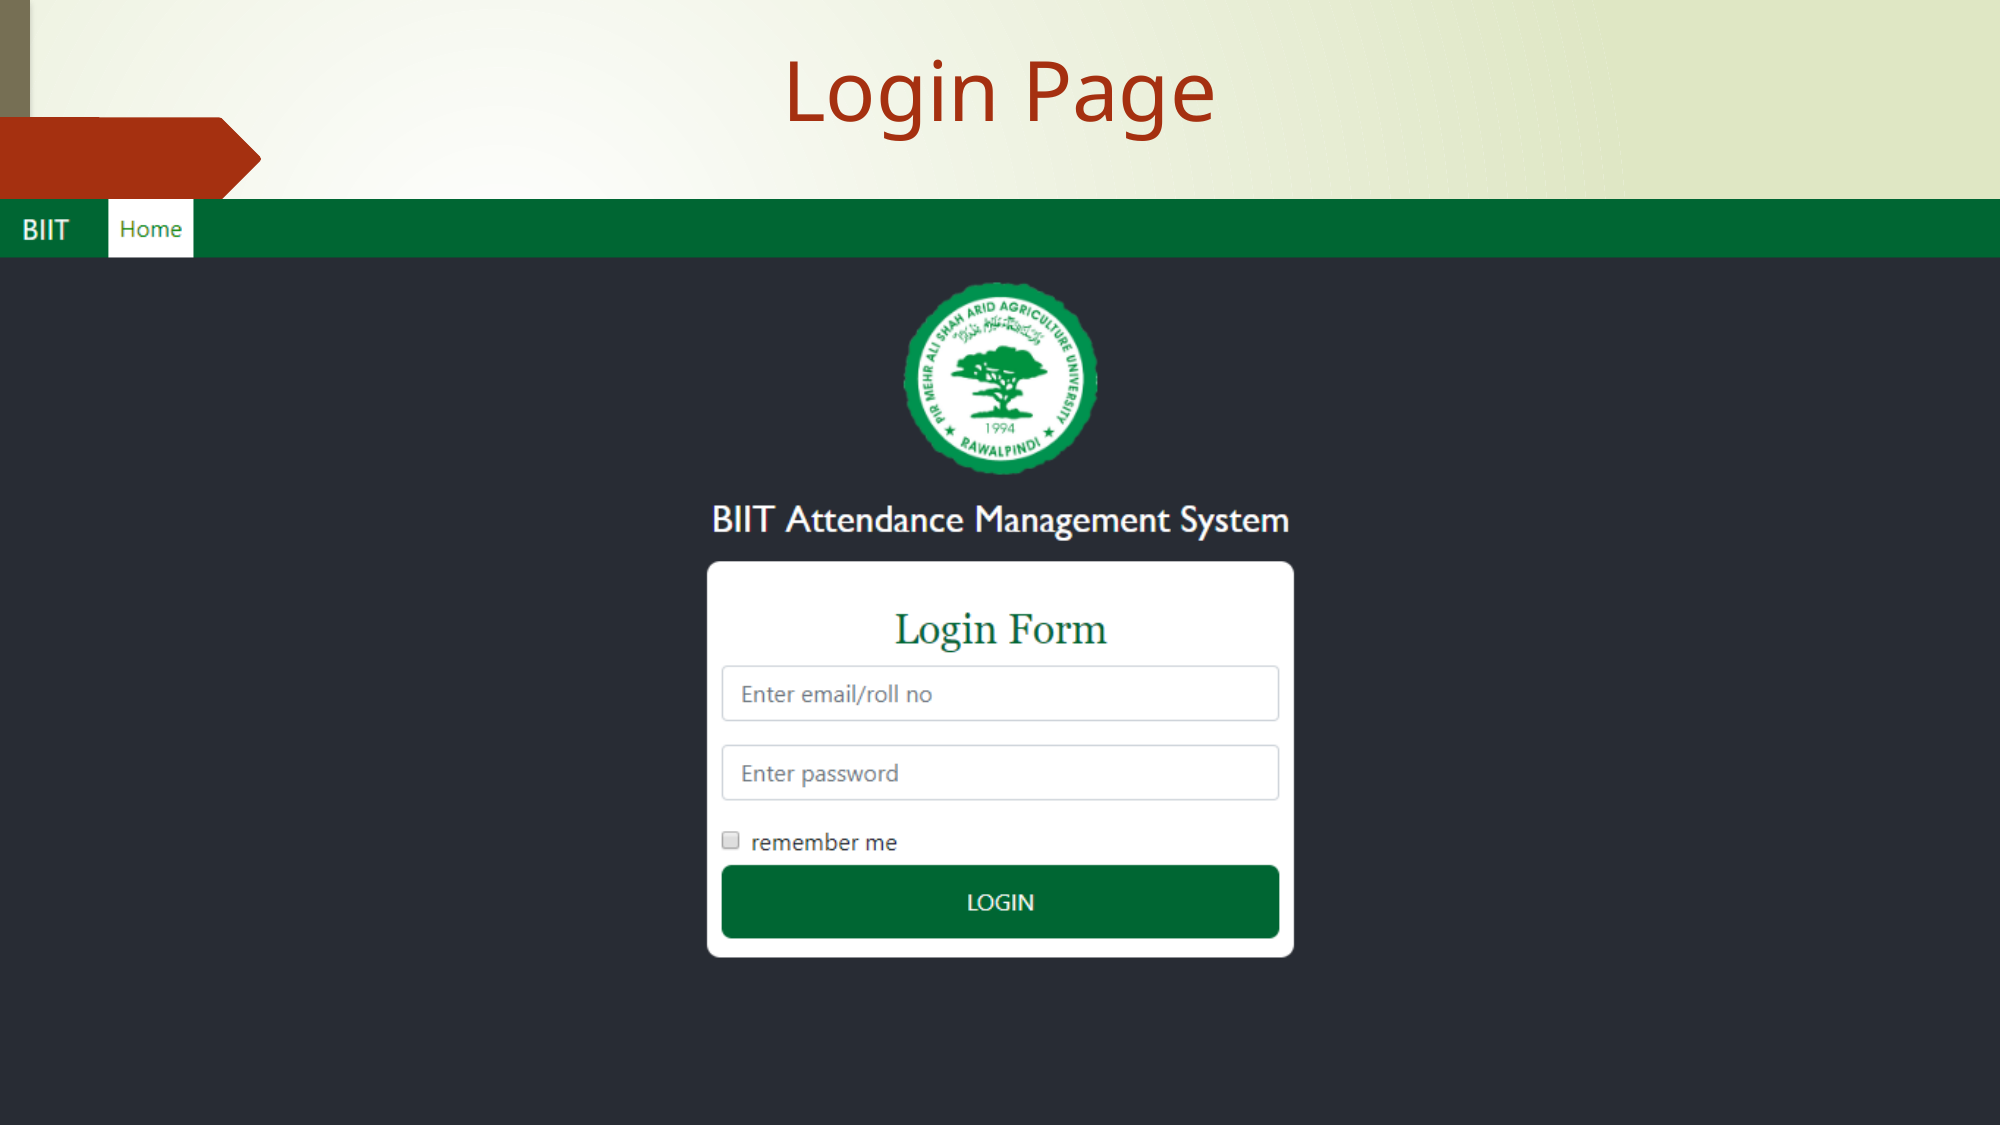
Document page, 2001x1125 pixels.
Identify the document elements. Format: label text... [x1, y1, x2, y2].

text_box Login Page [362, 31, 1637, 146]
picture [0, 198, 2000, 1125]
